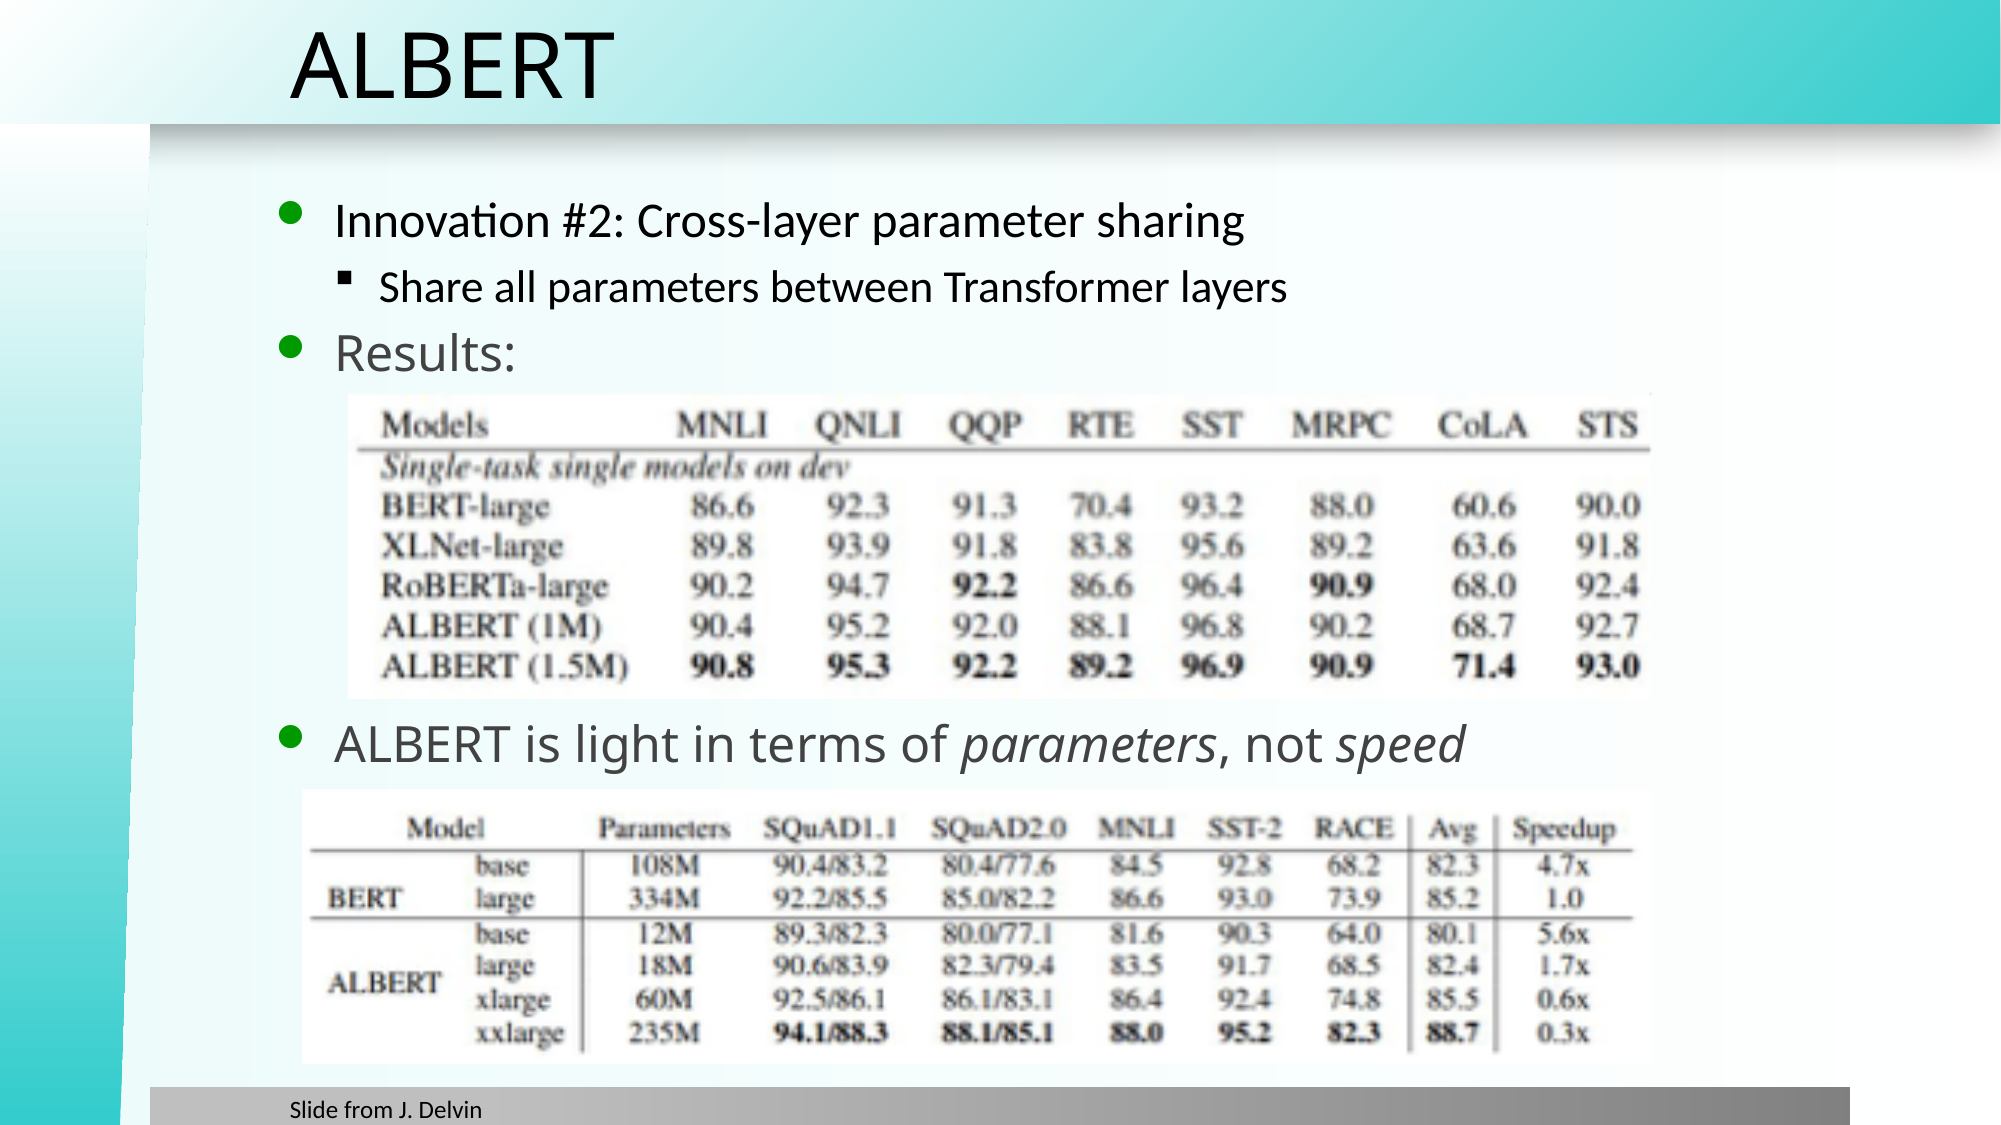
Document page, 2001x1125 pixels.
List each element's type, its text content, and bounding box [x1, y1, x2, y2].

picture [347, 392, 1655, 699]
title ALBERT [274, 0, 2000, 125]
picture [302, 789, 1656, 1065]
text_box Slide from J. Delvin [275, 1086, 505, 1125]
list Innovation #2: Cross-layer parameter sharing Share all parameters between Transformer layers Results: ALBERT is light in terms of parameters, not speed [260, 179, 1836, 1049]
